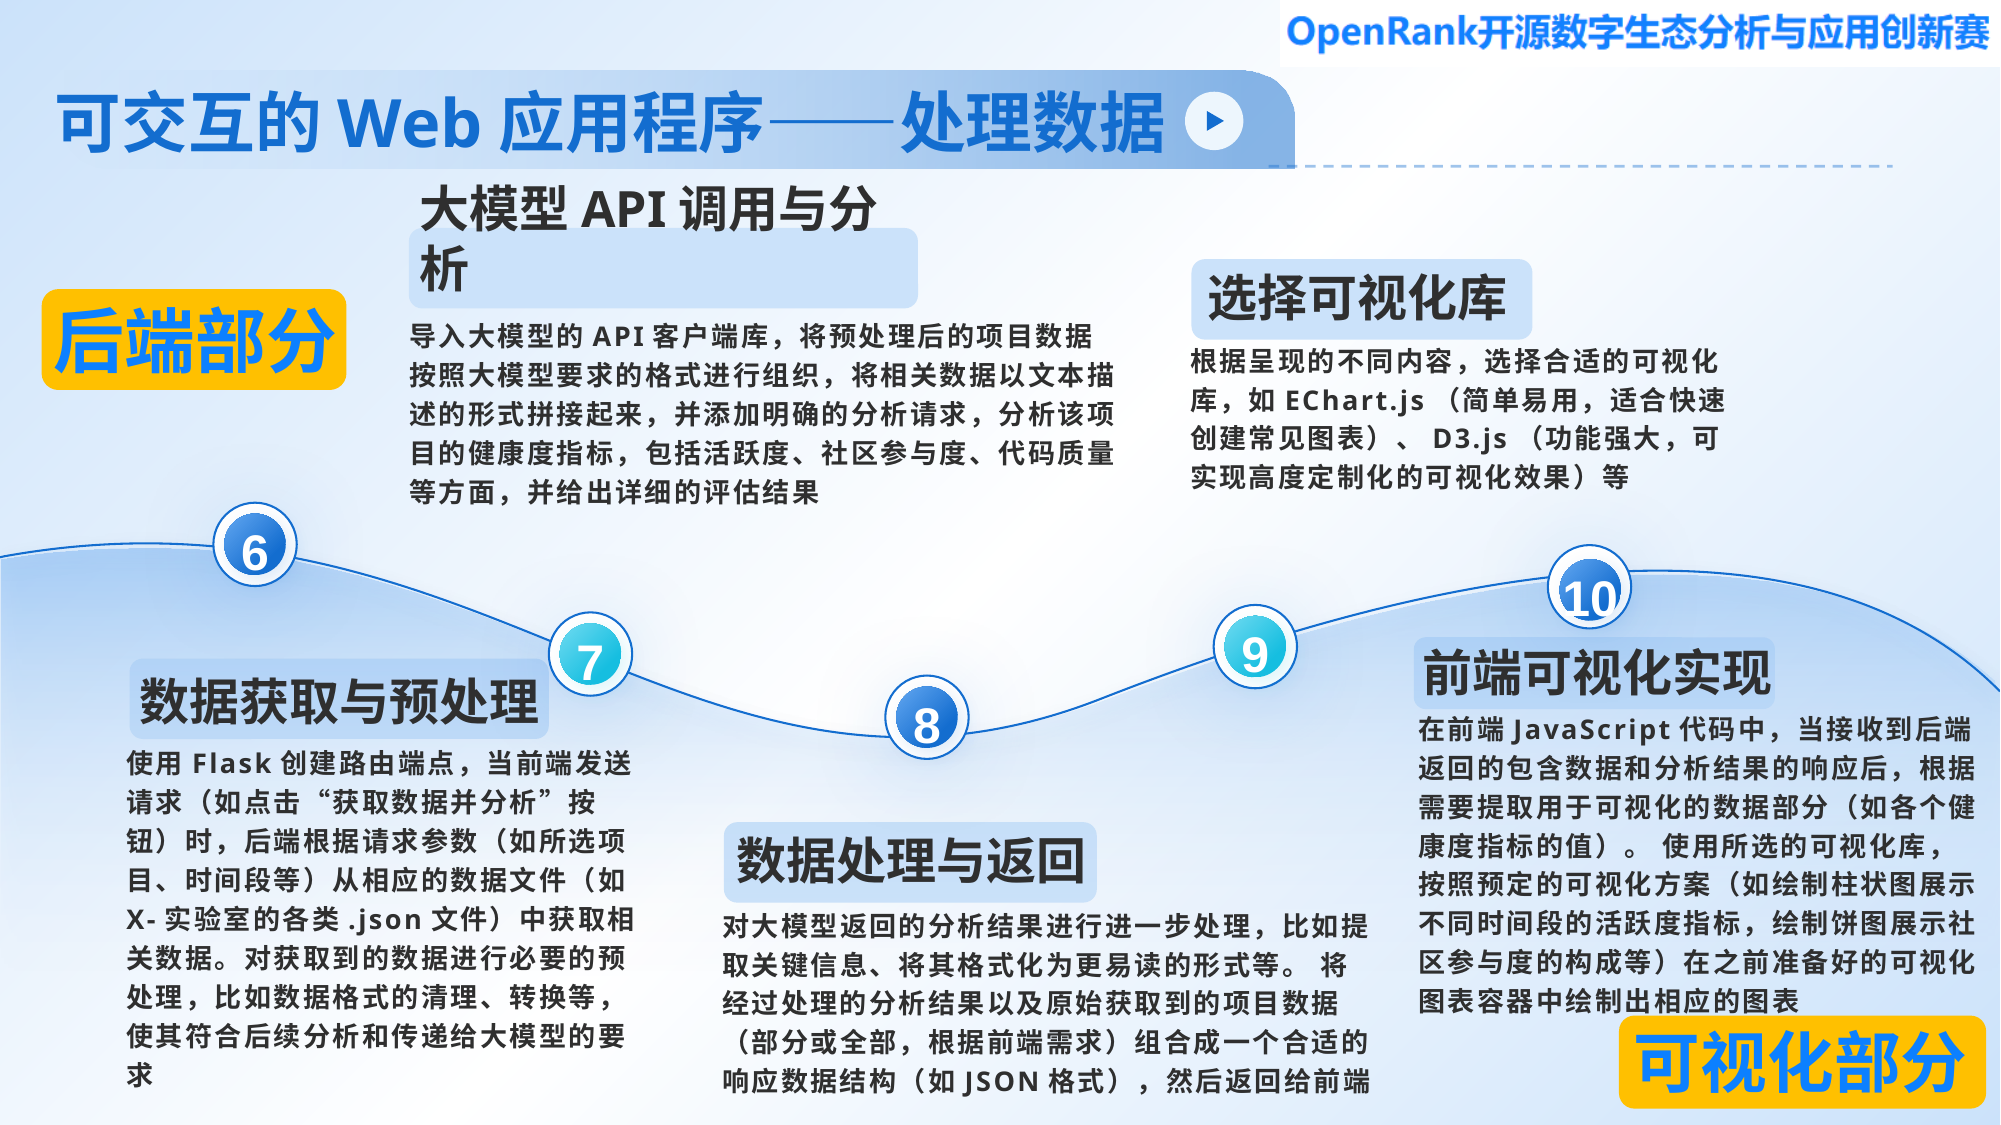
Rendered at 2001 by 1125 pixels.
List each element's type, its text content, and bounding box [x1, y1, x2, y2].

picture [1280, 0, 2000, 68]
text_box 可交互的Web应用程序——处理数据 [39, 66, 1203, 168]
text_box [0, 239, 2000, 1125]
text_box [408, 226, 919, 239]
